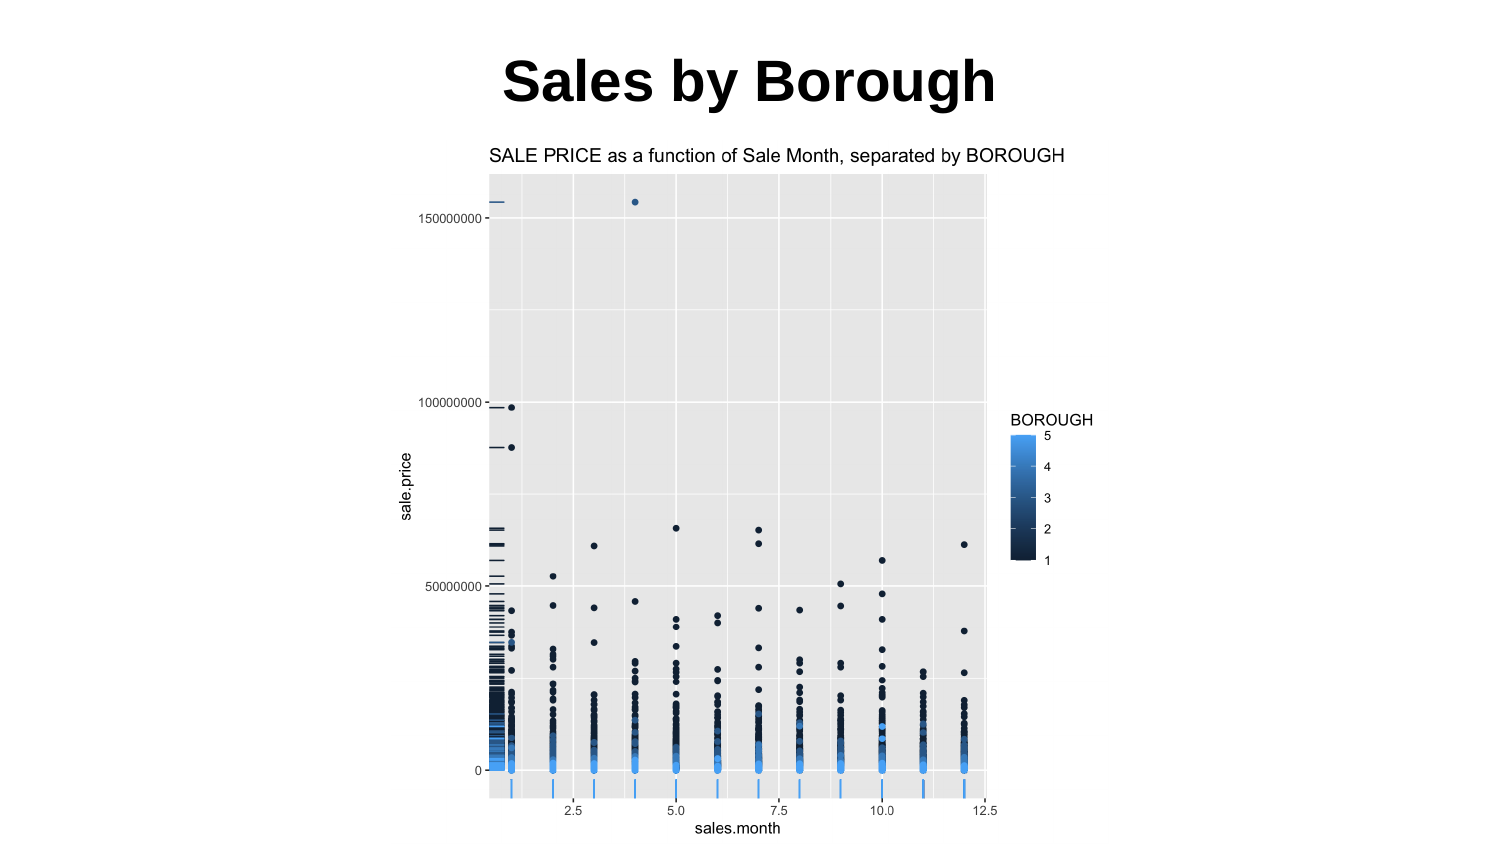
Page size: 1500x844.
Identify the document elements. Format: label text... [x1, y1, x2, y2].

picture [391, 140, 1109, 844]
text_box Sales by Borough [74, 47, 1425, 109]
